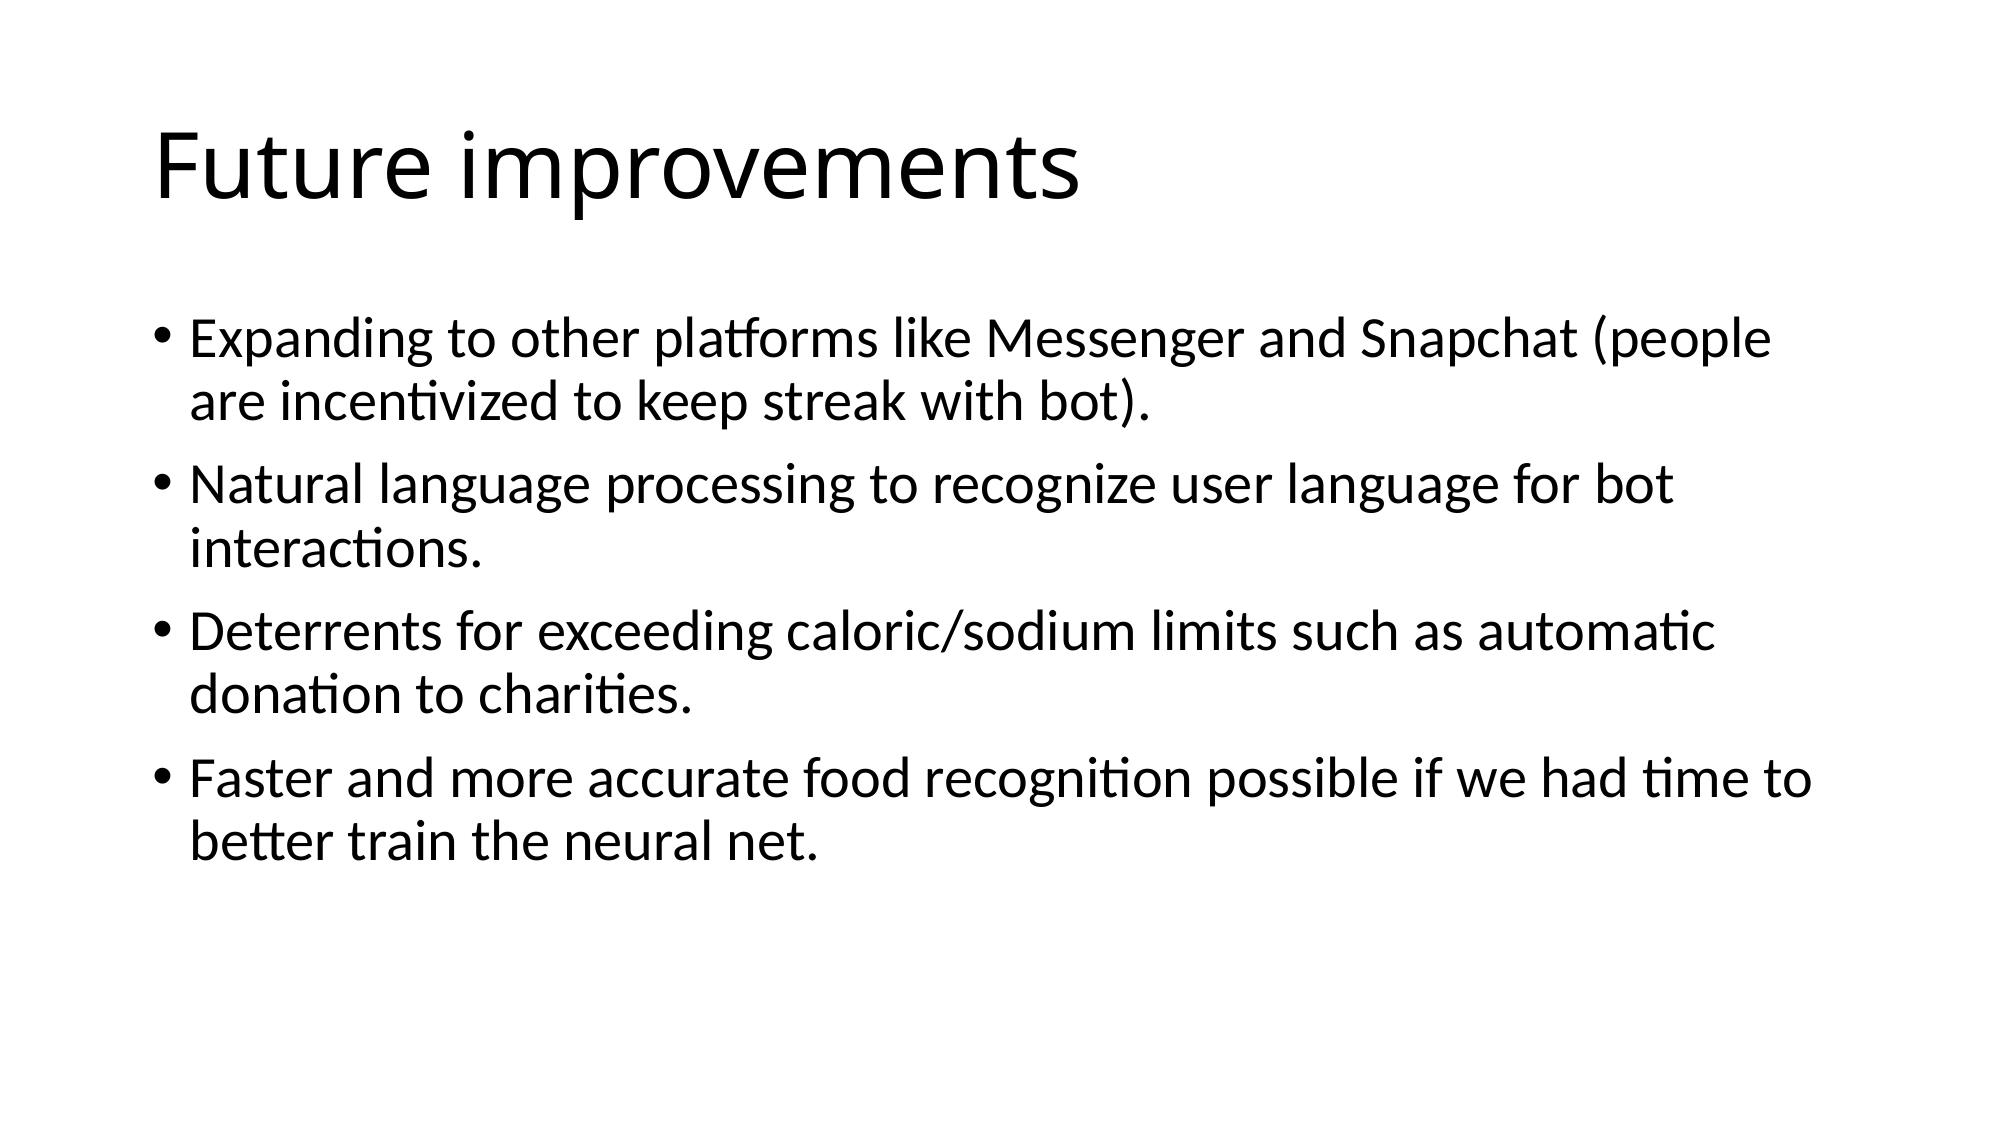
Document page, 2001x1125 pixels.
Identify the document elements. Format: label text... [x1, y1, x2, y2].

list Expanding to other platforms like Messenger and Snapchat (people are incentivized to keep streak with bot). Natural language processing to recognize user language for bot interactions. Deterrents for exceeding caloric/sodium limits such as automatic donation to charities. Faster and more accurate food recognition possible if we had time to better train the neural net. [137, 299, 1863, 1014]
title Future improvements [137, 59, 1863, 278]
